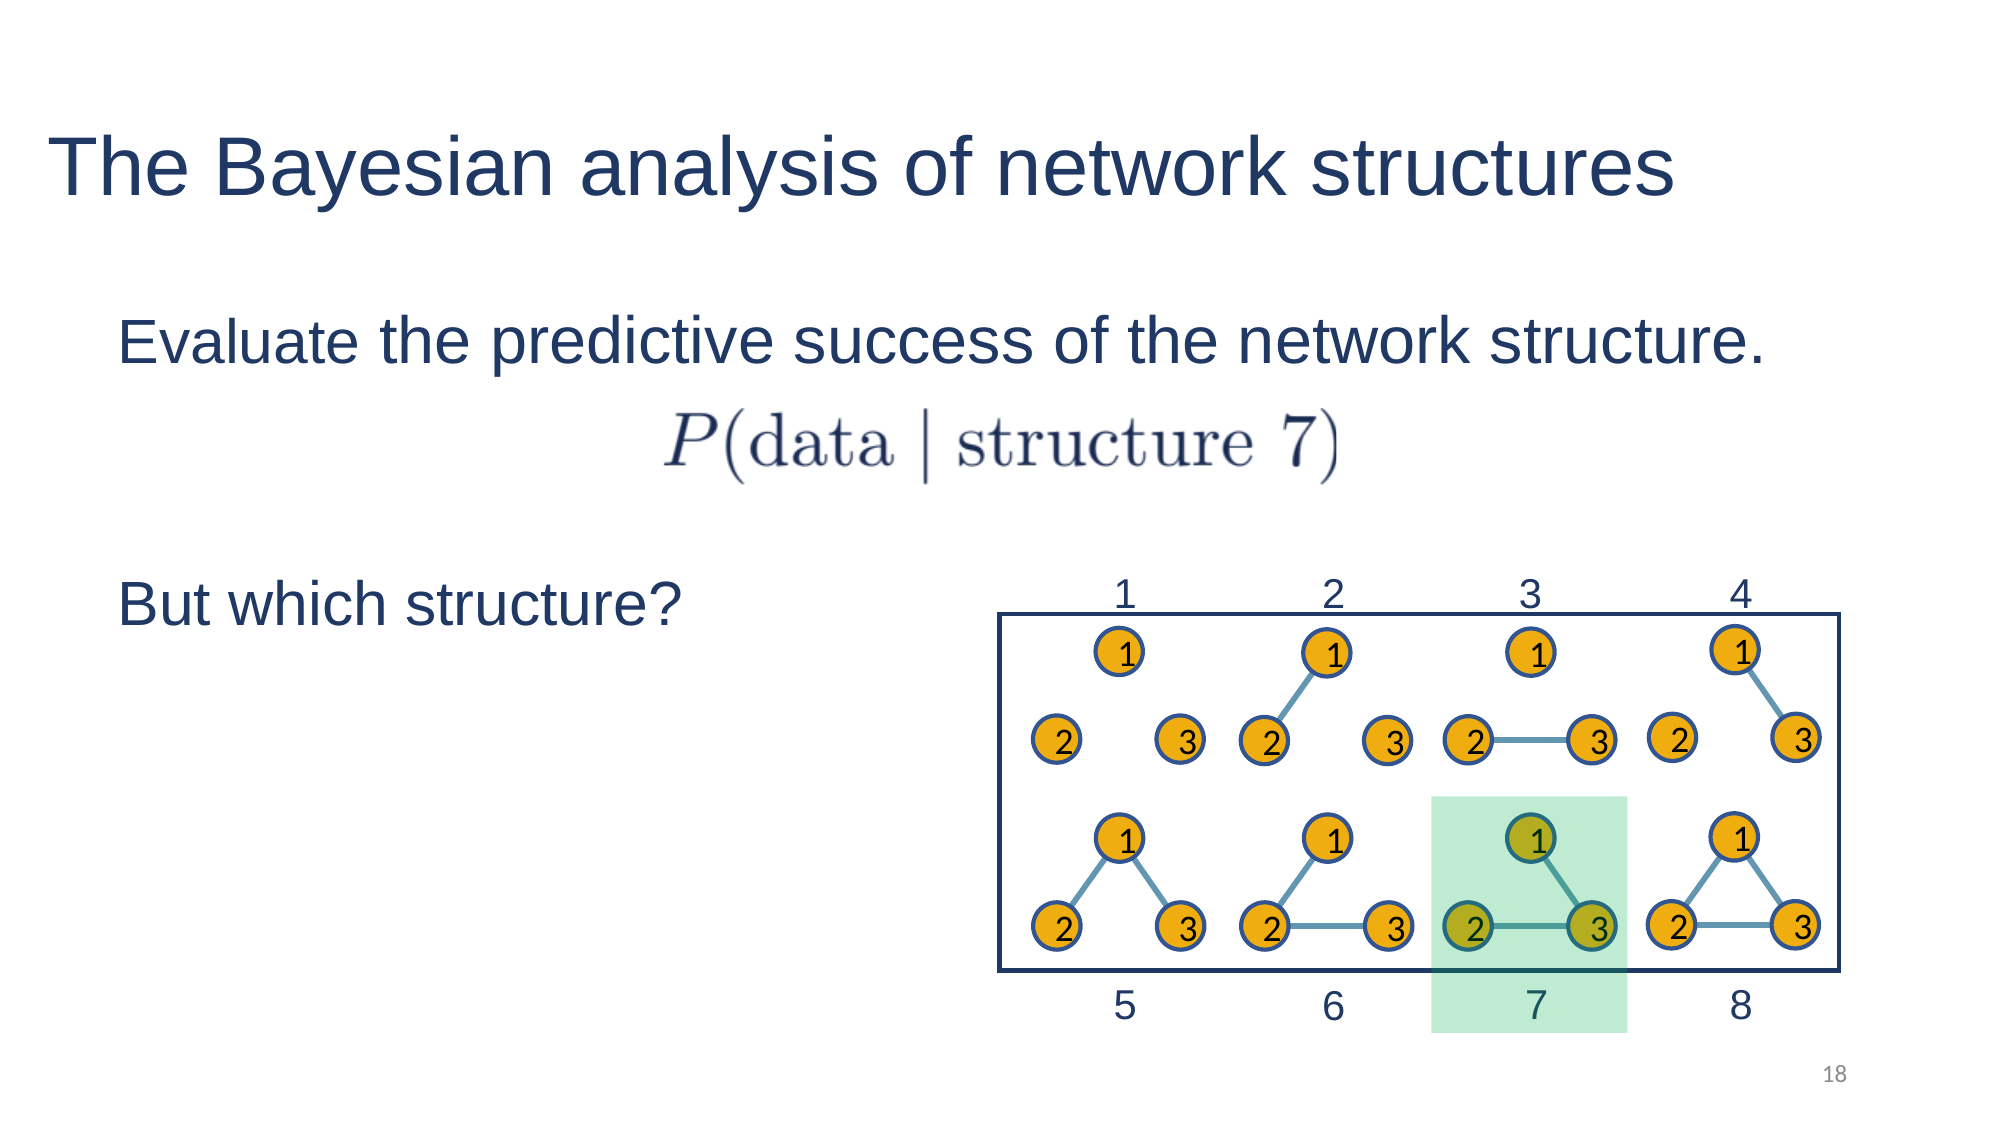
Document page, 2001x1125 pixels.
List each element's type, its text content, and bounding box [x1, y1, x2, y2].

text_box Evaluate the predictive success of the network structure. [102, 289, 1863, 385]
title The Bayesian analysis of network structures [32, 59, 1863, 278]
picture [663, 407, 1337, 485]
text_box But which structure? [102, 555, 1863, 646]
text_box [999, 558, 1840, 1037]
slide_number 18 [1412, 1042, 1863, 1103]
